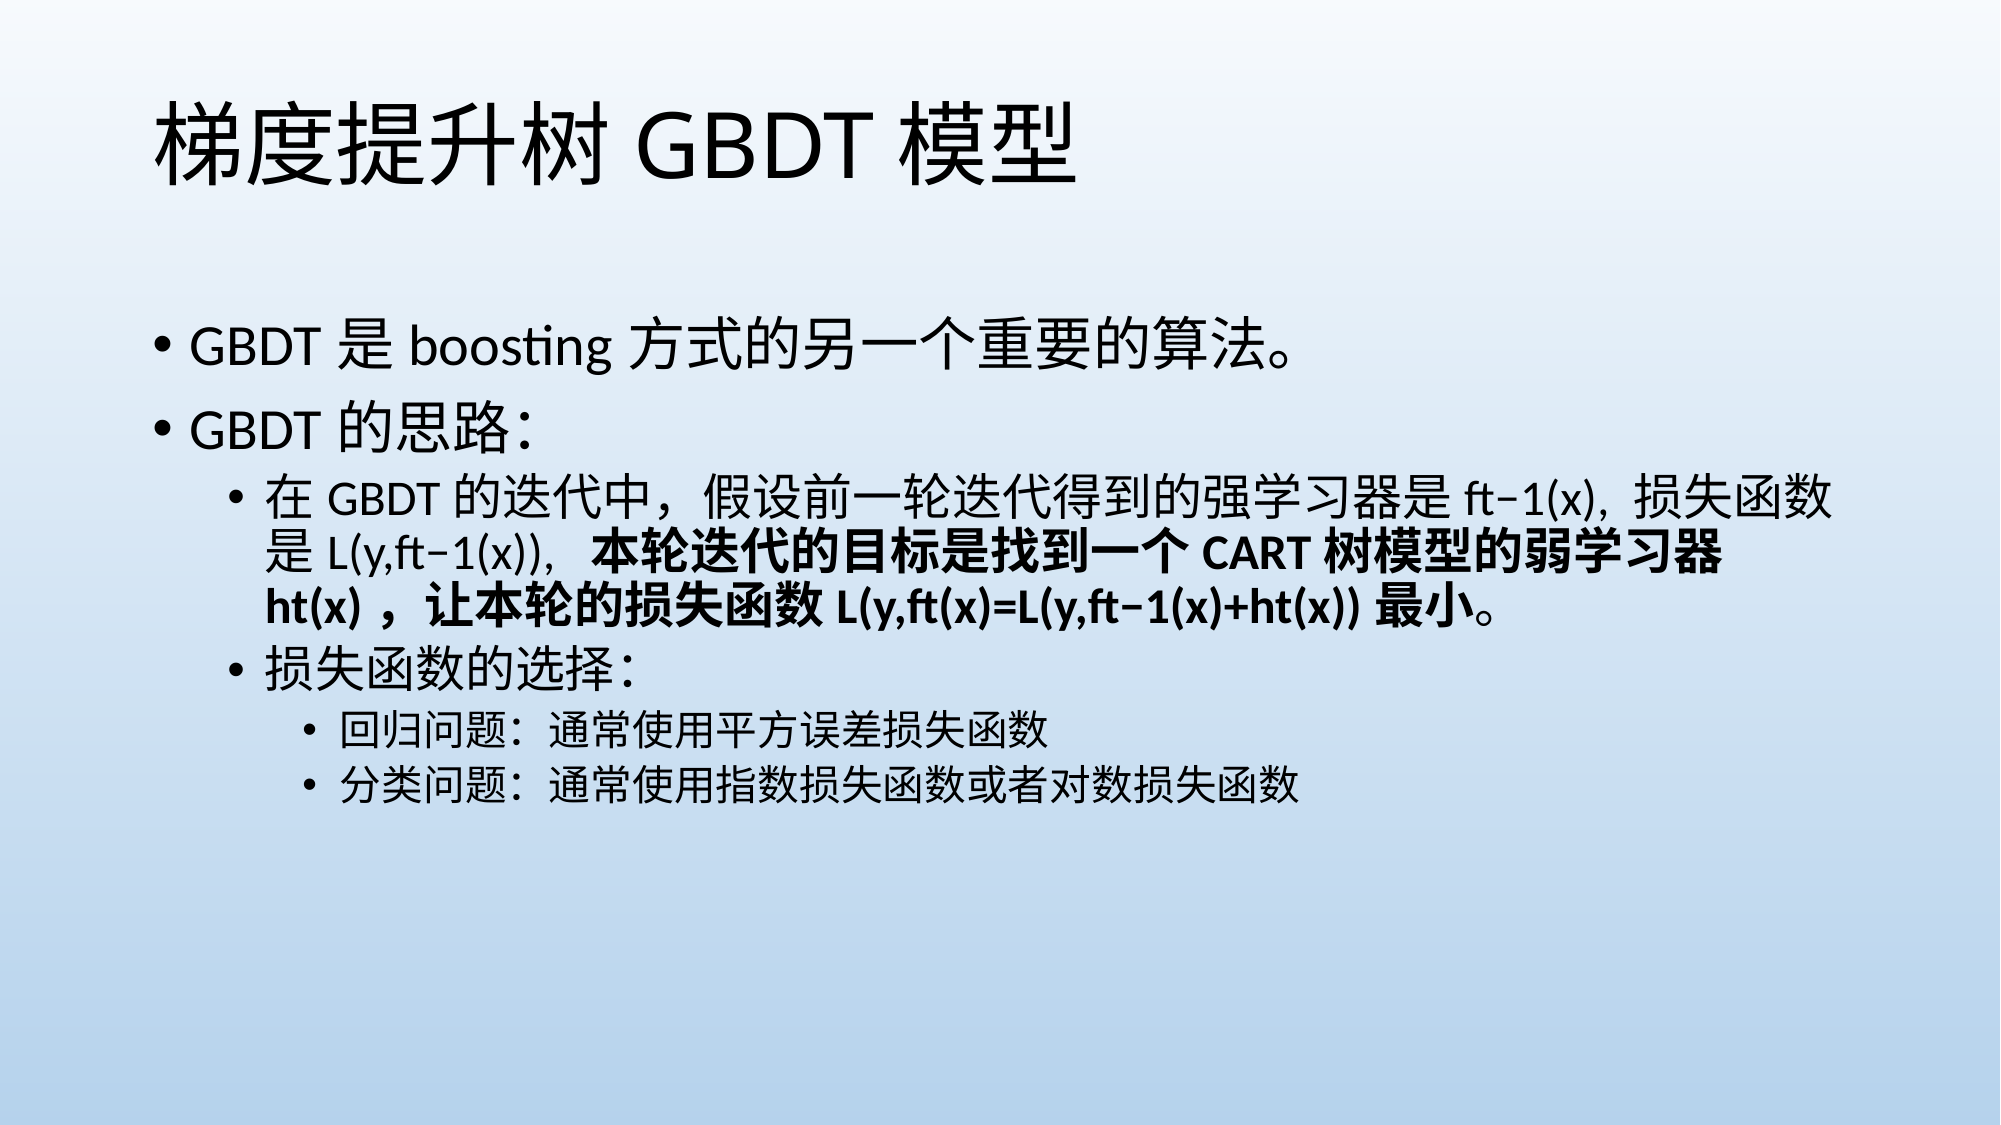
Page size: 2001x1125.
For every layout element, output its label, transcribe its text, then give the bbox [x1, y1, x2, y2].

title 梯度提升树GBDT模型 [137, 59, 1863, 238]
list GBDT是boosting方式的另一个重要的算法。 GBDT的思路： 在GBDT的迭代中，假设前一轮迭代得到的强学习器是ft−1(x), 损失函数是L(y,ft−1(x)), 本轮迭代的目标是找到一个CART树模型的弱学习器ht(x)，让本轮的损失函数L(y,ft(x)=L(y,ft−1(x)+ht(x))最小。 损失函数的选择： 回归问题：通常使用平方误差损失函数 分类问题：通常使用指数损失函数或者对数损失函数 [137, 308, 1863, 1014]
